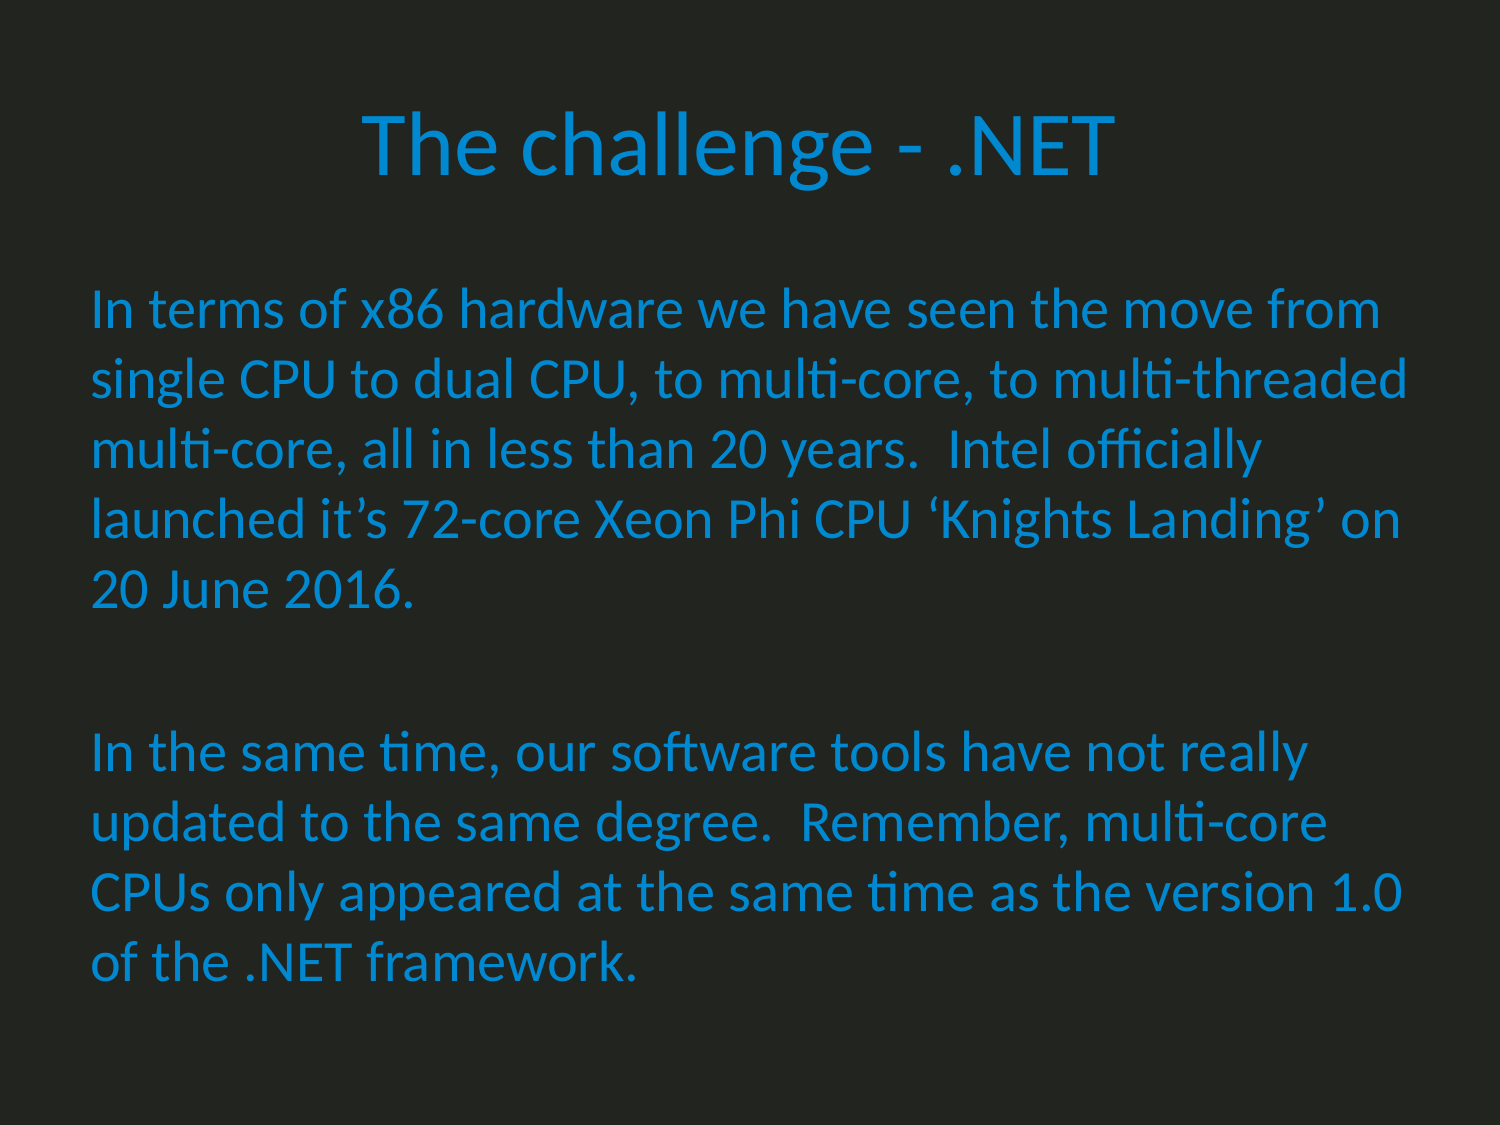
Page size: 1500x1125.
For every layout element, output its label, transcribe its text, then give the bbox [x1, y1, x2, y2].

list In terms of x86 hardware we have seen the move from single CPU to dual CPU, to multi-core, to multi-threaded multi-core, all in less than 20 years. Intel officially launched it’s 72-core Xeon Phi CPU ‘Knights Landing’ on 20 June 2016. In the same time, our software tools have not really updated to the same degree. Remember, multi-core CPUs only appeared at the same time as the version 1.0 of the .NET framework. [75, 262, 1425, 1005]
title The challenge - .NET [75, 45, 1425, 233]
